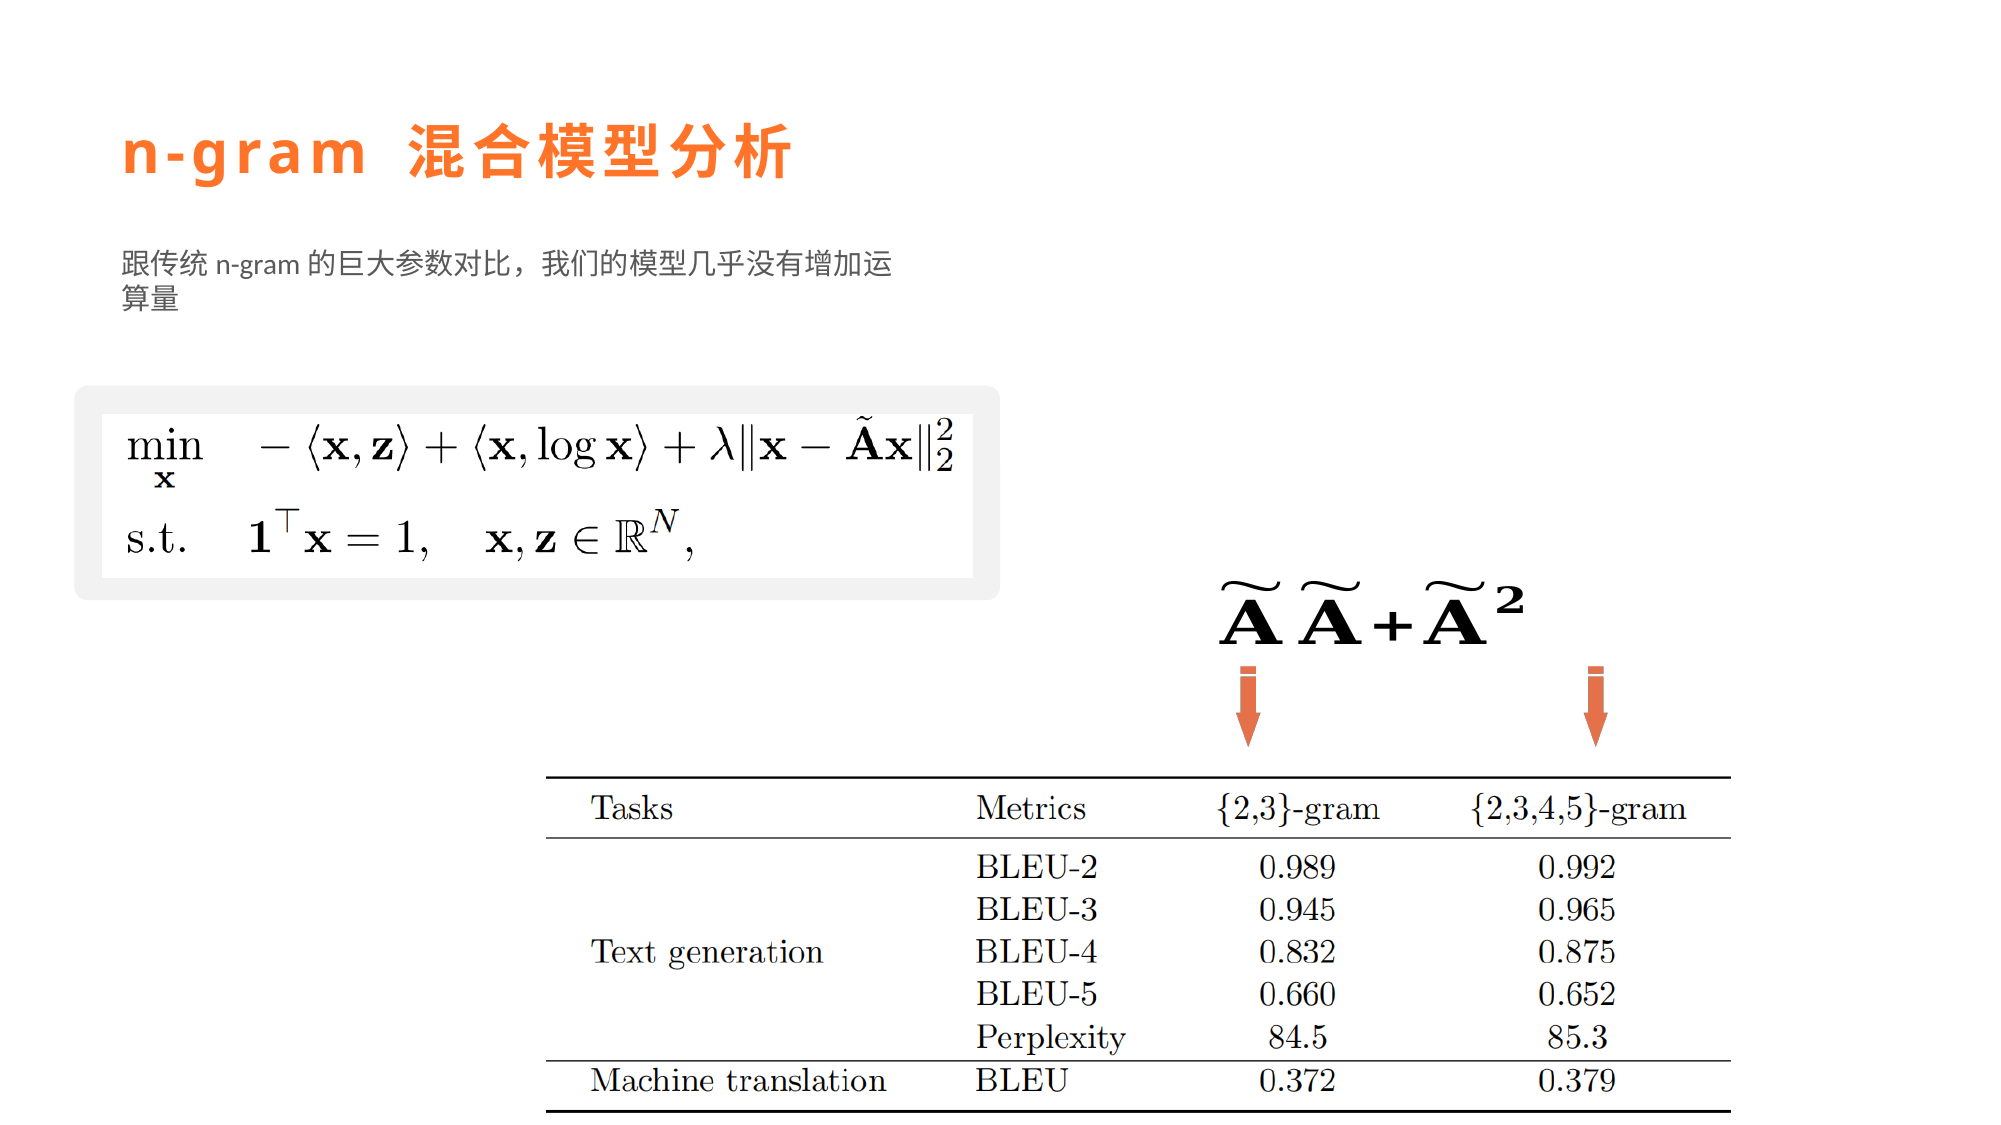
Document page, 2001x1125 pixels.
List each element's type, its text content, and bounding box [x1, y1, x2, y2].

text_box n-gram 混合模型分析 [121, 92, 866, 237]
text_box 跟传统n-gram的巨大参数对比，我们的模型几乎没有增加运算量 [121, 237, 923, 330]
picture [535, 667, 1746, 1117]
text_box [74, 385, 1001, 601]
picture [101, 413, 974, 579]
